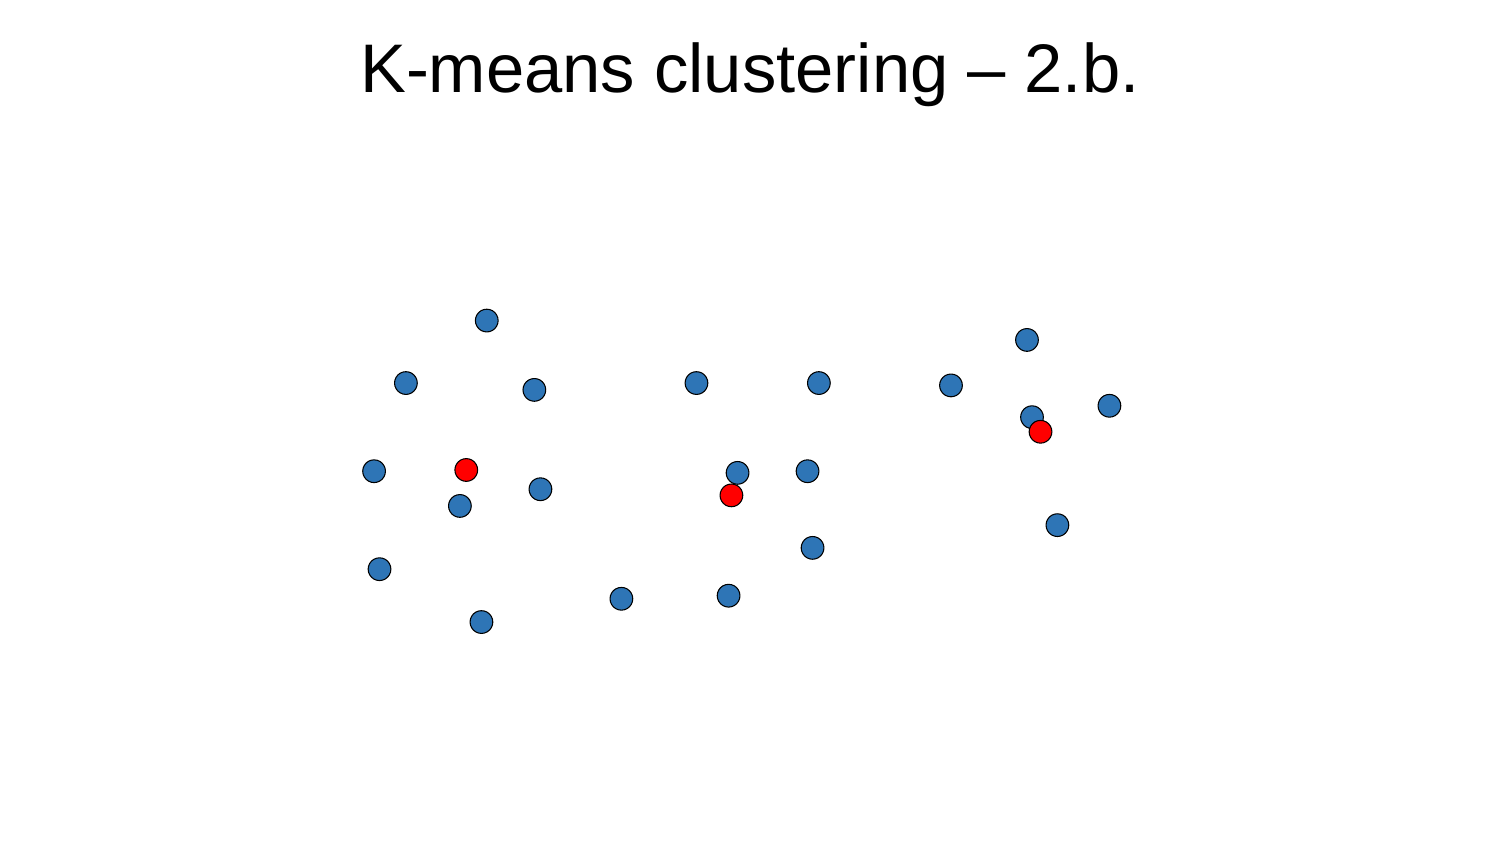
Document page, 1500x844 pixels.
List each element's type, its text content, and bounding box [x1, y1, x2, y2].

text_box [454, 458, 479, 482]
text_box [1020, 405, 1044, 429]
text_box [609, 586, 634, 611]
text_box [469, 610, 494, 634]
text_box [447, 494, 472, 518]
text_box [474, 308, 499, 333]
text_box [939, 373, 963, 398]
text_box [394, 371, 418, 395]
text_box [528, 477, 553, 502]
text_box [684, 371, 709, 395]
text_box [362, 459, 386, 484]
text_box [795, 459, 820, 484]
text_box [725, 460, 750, 485]
text_box [1028, 419, 1053, 444]
text_box [1097, 393, 1122, 418]
text_box [367, 557, 392, 582]
text_box [719, 483, 744, 508]
text_box [1015, 328, 1039, 352]
text_box [522, 378, 547, 402]
text_box [800, 535, 825, 560]
text_box [716, 583, 741, 608]
title K-means clustering – 2.b. [243, 0, 1257, 141]
text_box [1045, 513, 1070, 538]
text_box [806, 371, 831, 395]
